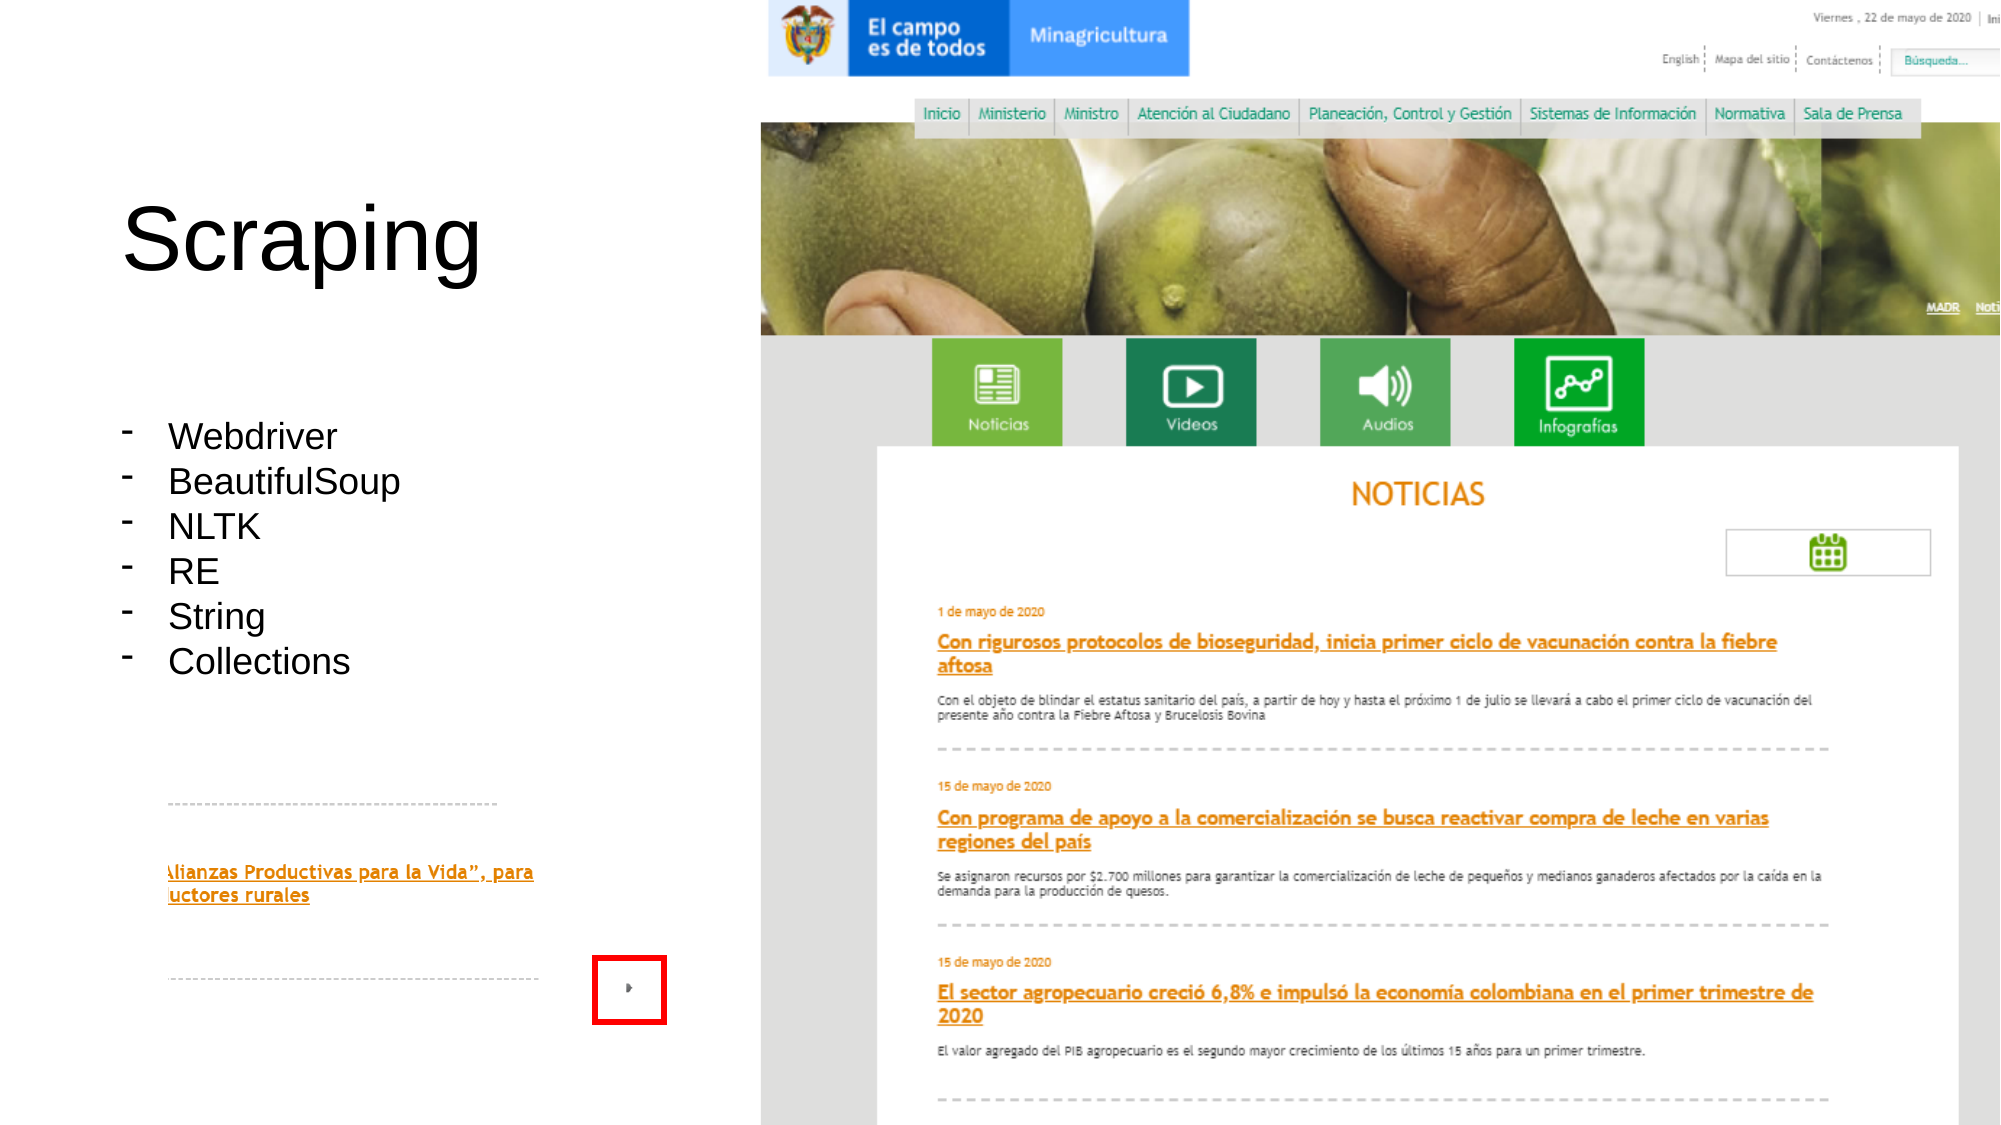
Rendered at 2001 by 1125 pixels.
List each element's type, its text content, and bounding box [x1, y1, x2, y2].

picture [760, 0, 2000, 1125]
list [168, 803, 644, 1002]
title Scraping [106, 103, 706, 379]
text_box Webdriver BeautifulSoup NLTK RE String Collections [106, 404, 664, 780]
text_box [594, 957, 665, 1023]
